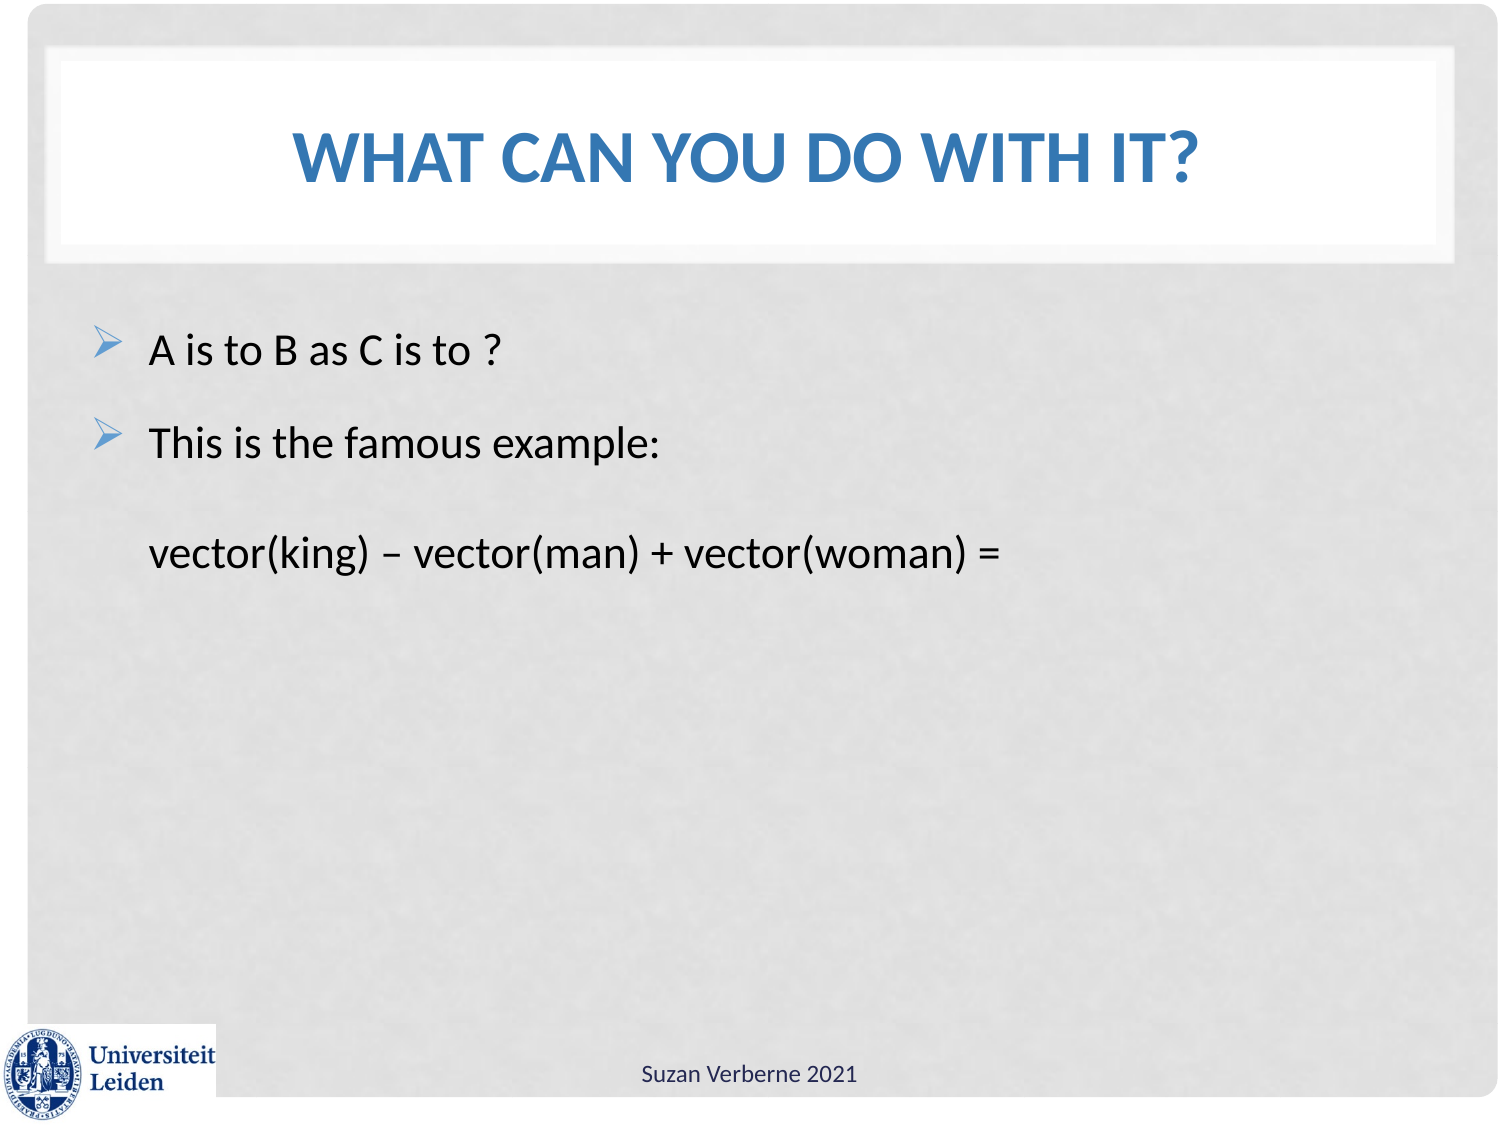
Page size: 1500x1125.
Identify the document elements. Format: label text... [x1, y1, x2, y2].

title What can you do with it? [69, 66, 1425, 238]
footer Suzan Verberne 2021 [512, 1042, 988, 1103]
picture [0, 1024, 216, 1125]
list A is to B as C is to ? This is the famous example: vector(king) – vector(man) + vector(woman) = [75, 312, 1425, 1005]
